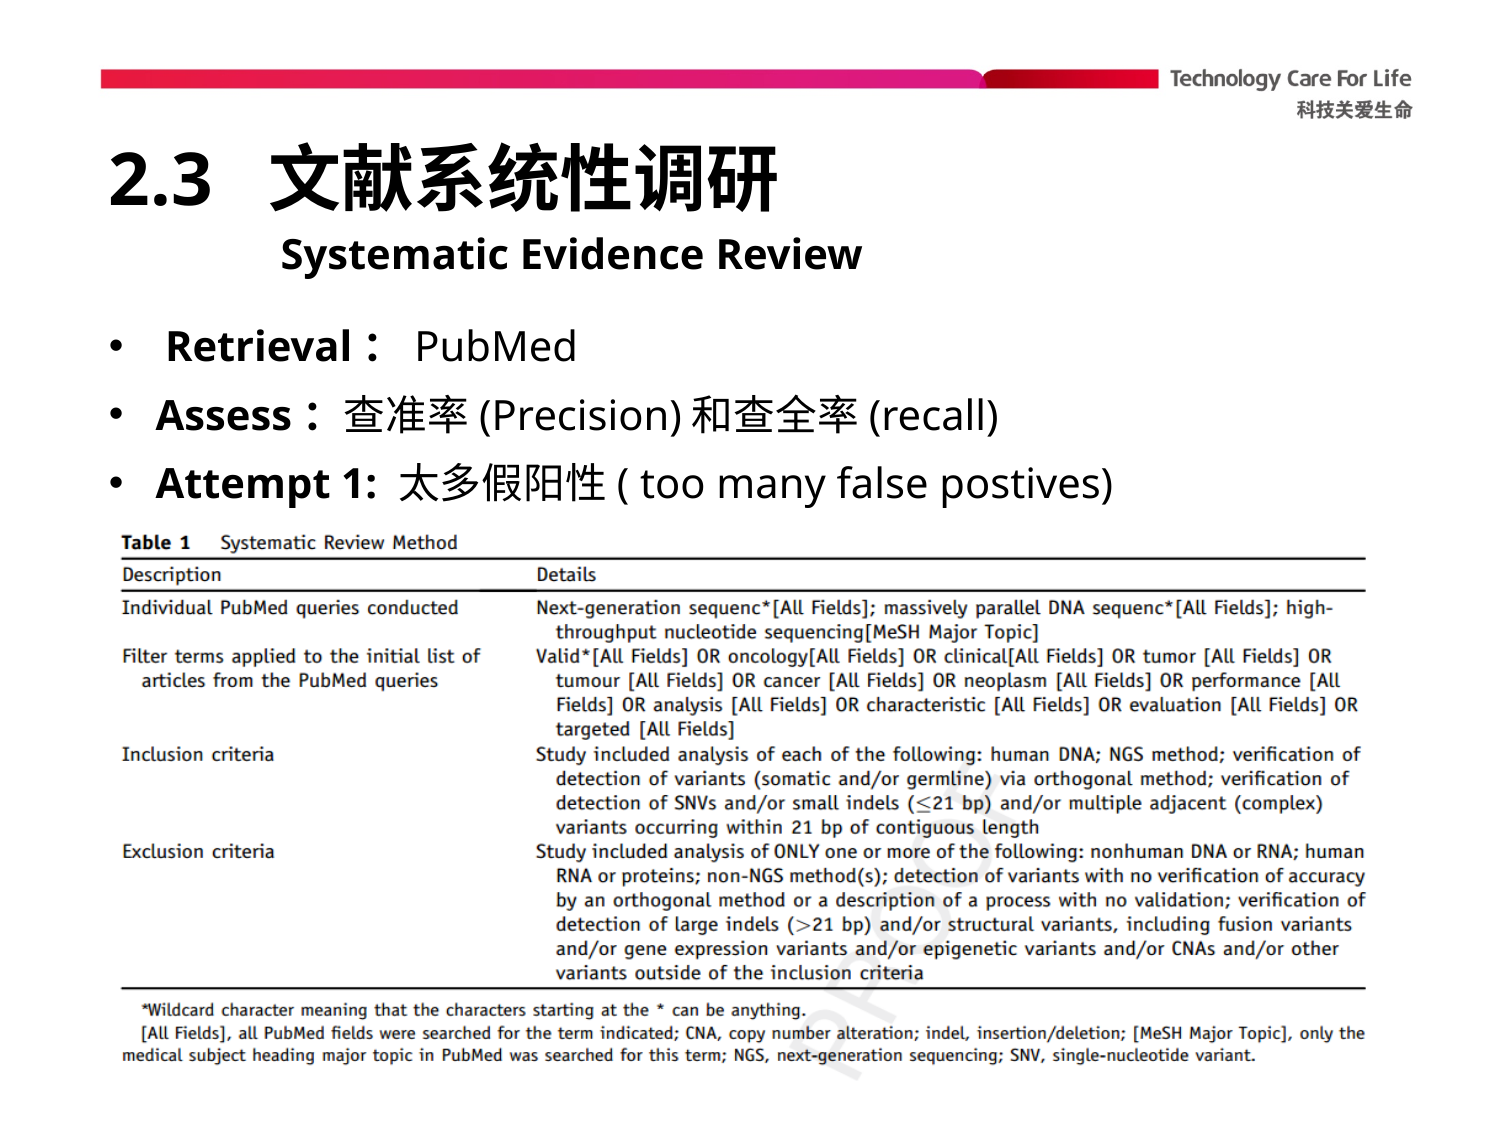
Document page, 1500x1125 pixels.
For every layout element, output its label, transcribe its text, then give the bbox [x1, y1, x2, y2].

picture [0, 0, 1500, 1125]
title 2.3 文献系统性调研 [93, 116, 1444, 236]
list Systematic Evidence Review [265, 219, 1448, 280]
list Retrieval：PubMed Assess：查准率(Precision)和查全率(recall) Attempt 1: 太多假阳性( too many false postives) [93, 302, 1444, 528]
